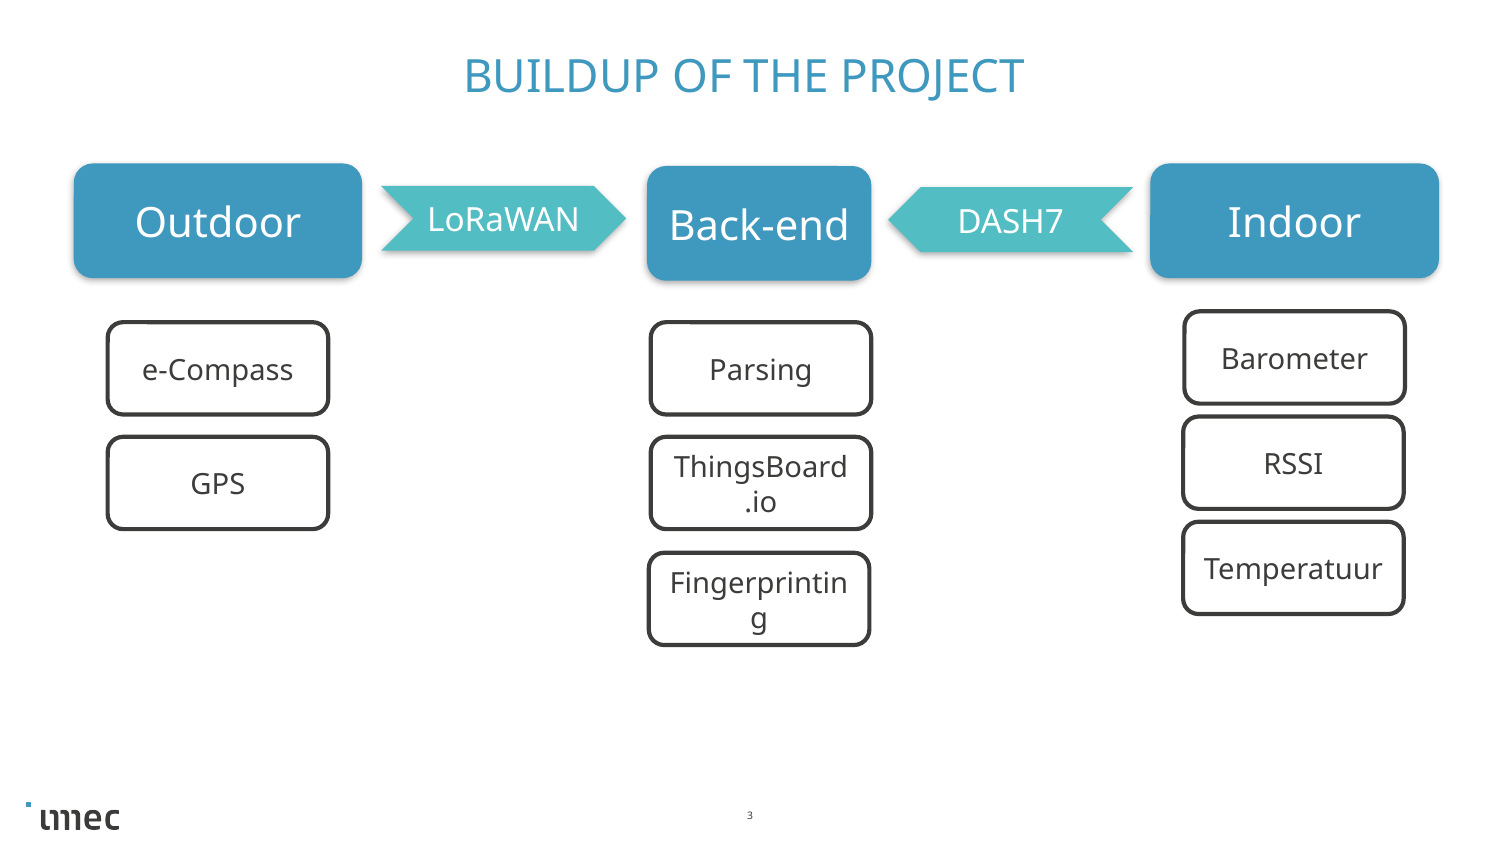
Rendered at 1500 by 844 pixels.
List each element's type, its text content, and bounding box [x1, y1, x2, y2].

text_box GPS [105, 434, 331, 532]
text_box RSSI [1181, 414, 1406, 511]
text_box e-Compass [105, 320, 331, 417]
text_box Parsing [648, 320, 874, 417]
text_box Back-end [646, 165, 873, 282]
text_box ThingsBoard.io [648, 434, 874, 532]
text_box Barometer [1182, 309, 1408, 406]
text_box LoRaWAN [380, 185, 627, 252]
text_box Fingerprinting [646, 550, 872, 648]
title Buildup of the project [26, 38, 1463, 110]
picture [26, 802, 119, 830]
text_box Indoor [1149, 162, 1440, 279]
text_box DASH7 [887, 186, 1134, 253]
slide_number 3 [679, 802, 821, 831]
text_box Temperatuur [1181, 519, 1406, 617]
text_box Outdoor [72, 162, 363, 279]
